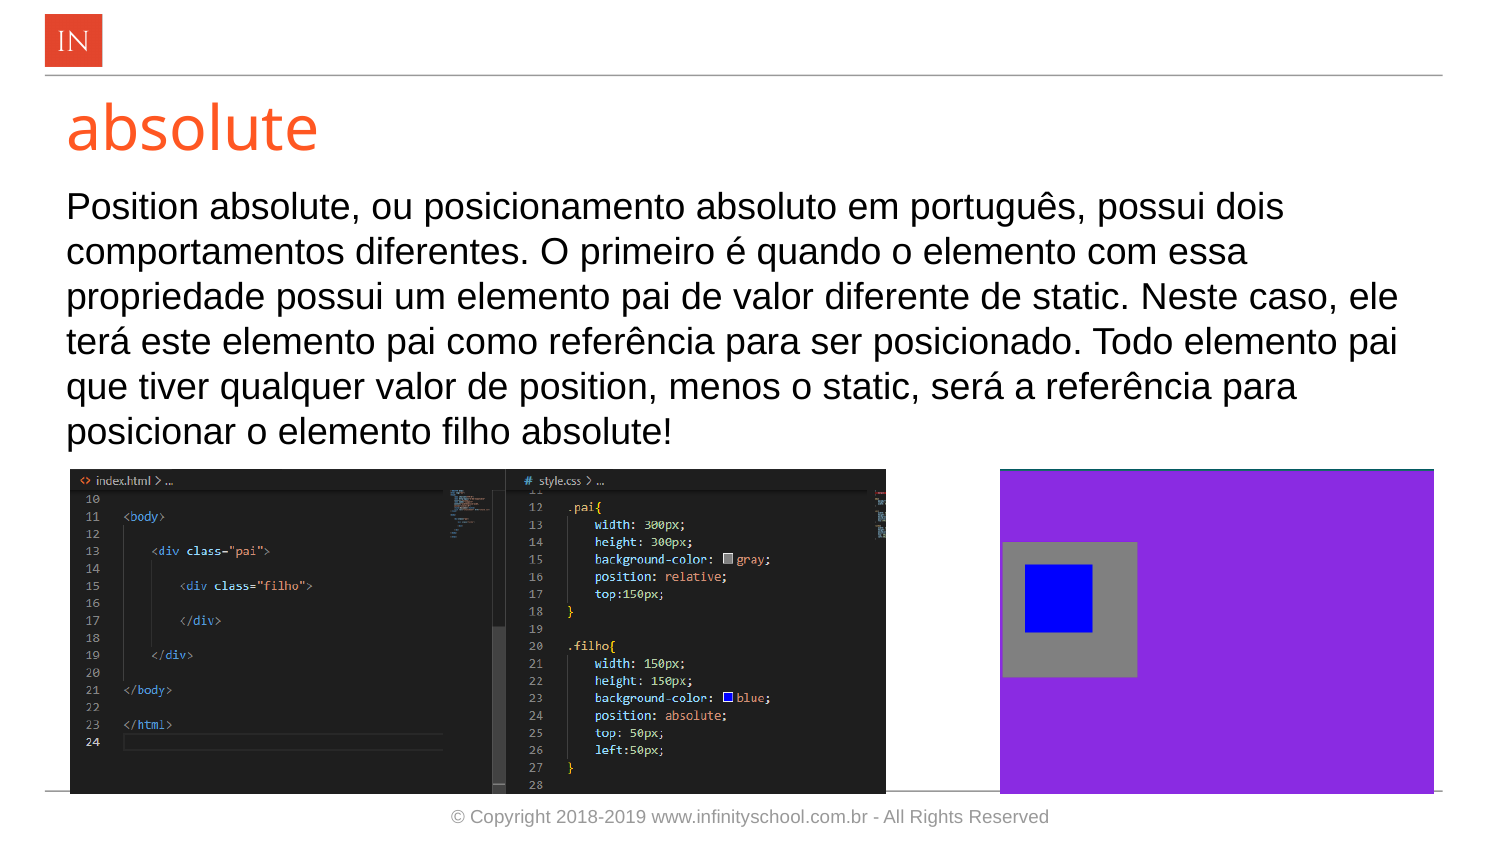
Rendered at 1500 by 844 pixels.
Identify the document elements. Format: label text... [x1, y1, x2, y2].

text_box Position absolute, ou posicionamento absoluto em português, possui dois comportamentos diferentes. O primeiro é quando o elemento com essa propriedade possui um elemento pai de valor diferente de static. Neste caso, ele terá este elemento pai como referência para ser posicionado. Todo elemento pai que tiver qualquer valor de position, menos o static, será a referência para posicionar o elemento filho absolute! [51, 166, 1434, 467]
picture [999, 469, 1434, 794]
picture [69, 469, 886, 794]
title absolute [51, 72, 1449, 167]
picture [44, 14, 109, 74]
